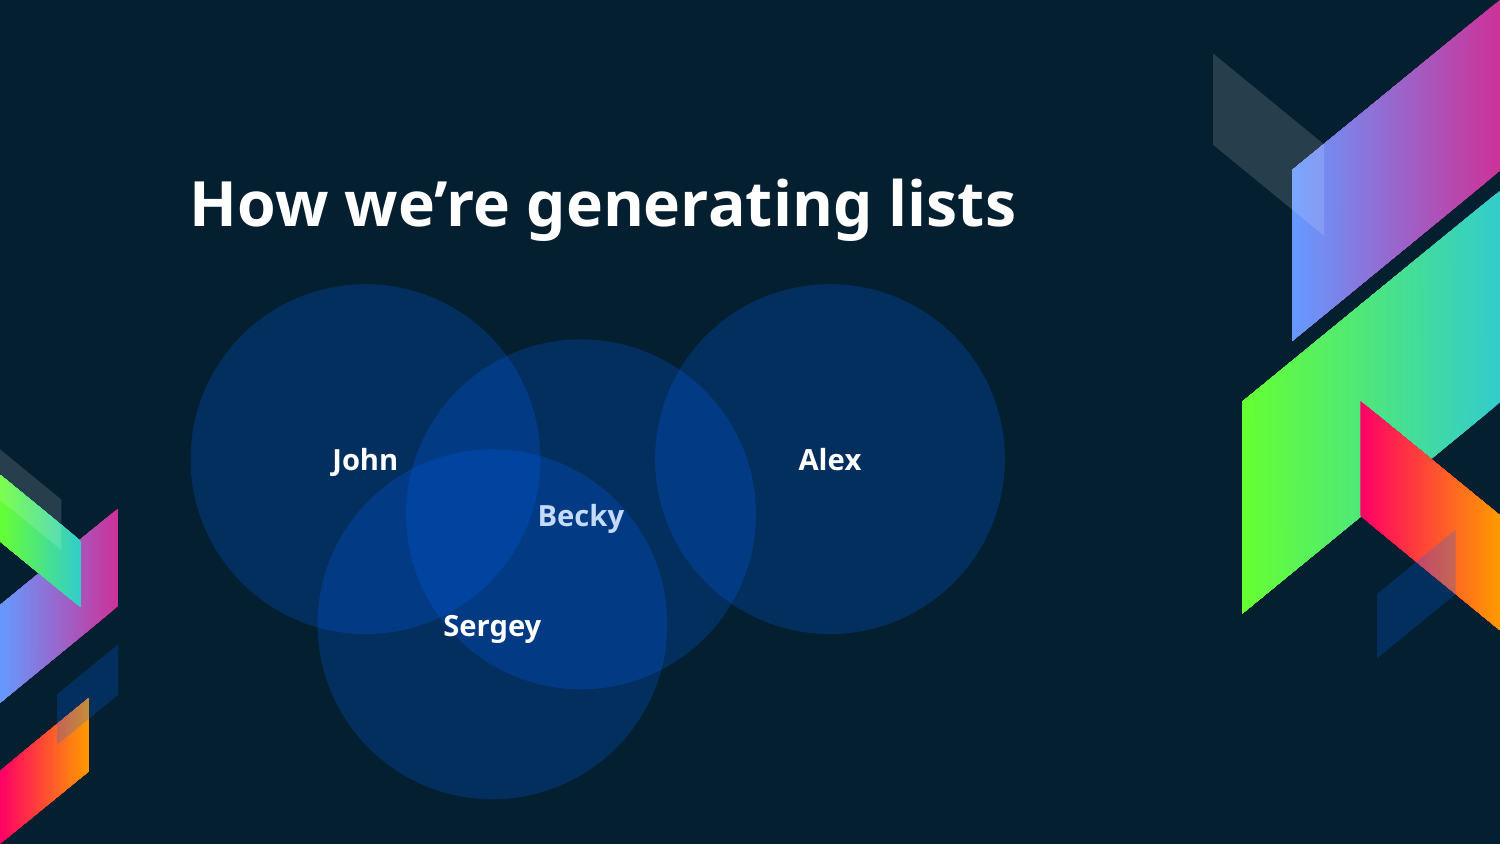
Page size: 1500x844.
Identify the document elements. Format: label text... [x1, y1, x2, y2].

text_box Becky [412, 339, 757, 670]
text_box Alex [680, 284, 1005, 635]
title How we’re generating lists [175, 149, 1155, 255]
text_box Sergey [317, 449, 668, 800]
text_box John [190, 284, 507, 628]
